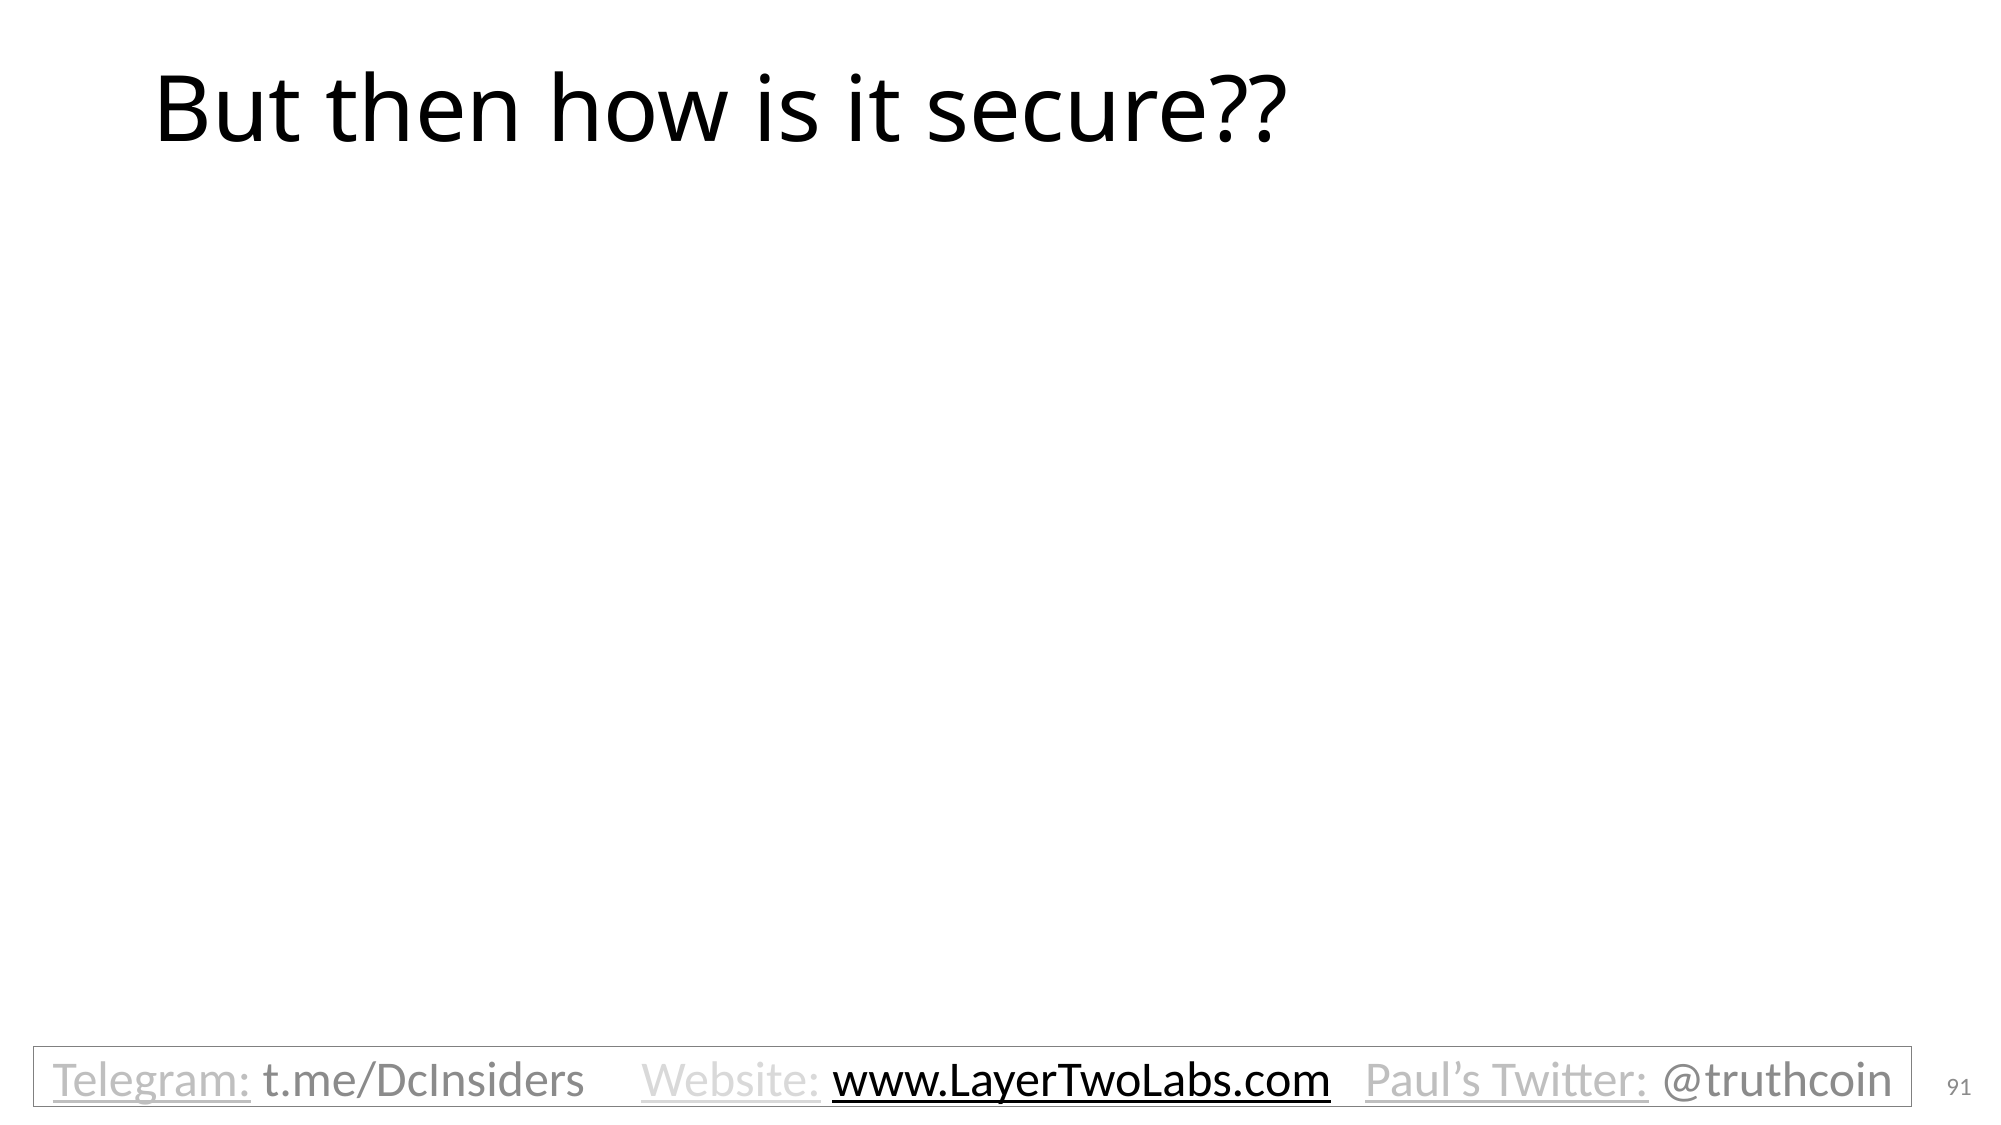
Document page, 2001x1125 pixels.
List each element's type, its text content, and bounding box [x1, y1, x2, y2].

title But then how is it secure?? [137, 48, 1863, 175]
footer Telegram: t.me/DcInsiders Website: www.LayerTwoLabs.com Paul’s Twitter: @truthcoin [33, 1046, 1912, 1107]
slide_number 91 [1915, 1055, 1987, 1116]
